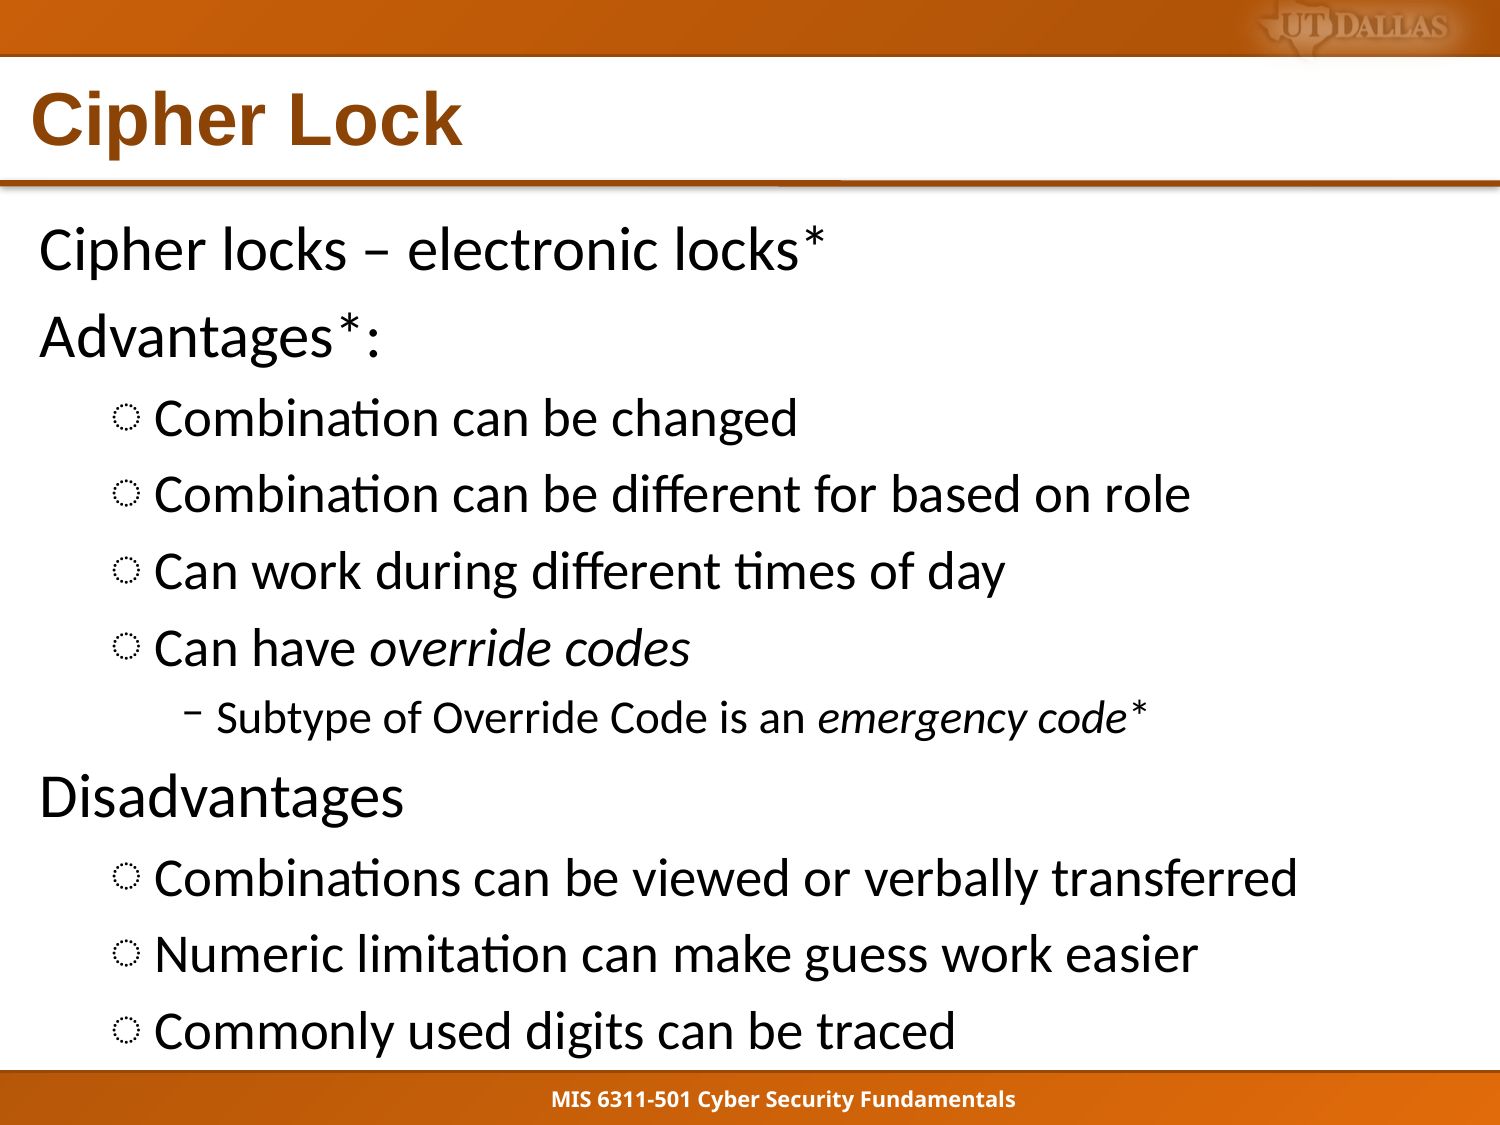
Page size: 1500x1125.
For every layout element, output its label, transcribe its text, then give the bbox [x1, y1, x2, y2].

picture [1218, 0, 1500, 64]
list Cipher locks – electronic locks* Advantages*: Combination can be changed Combination can be different for based on role Can work during different times of day Can have override codes Subtype of Override Code is an emergency code* Disadvantages Combinations can be viewed or verbally transferred Numeric limitation can make guess work easier Commonly used digits can be traced [24, 199, 1500, 1077]
title Cipher Lock [0, 64, 1500, 178]
